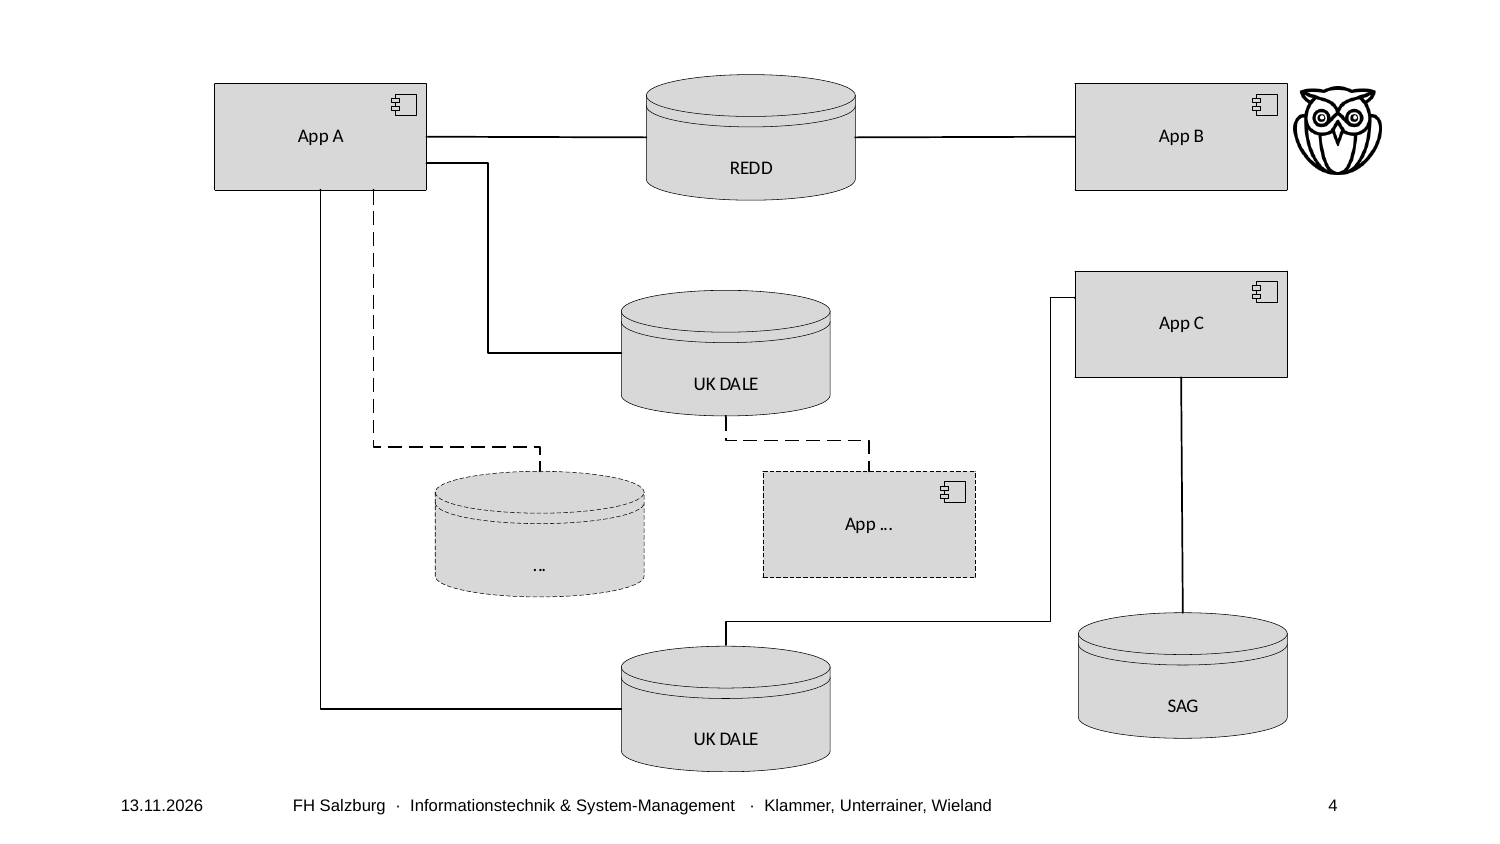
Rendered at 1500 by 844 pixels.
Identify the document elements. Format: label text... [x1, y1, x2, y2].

footer FH Salzburg · Informationstechnik & System-Management · Klammer, Unterrainer, Wieland [292, 795, 1004, 814]
picture [1293, 86, 1382, 175]
slide_number 4 [1285, 795, 1338, 814]
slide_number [120, 795, 226, 814]
picture [211, 71, 1289, 773]
